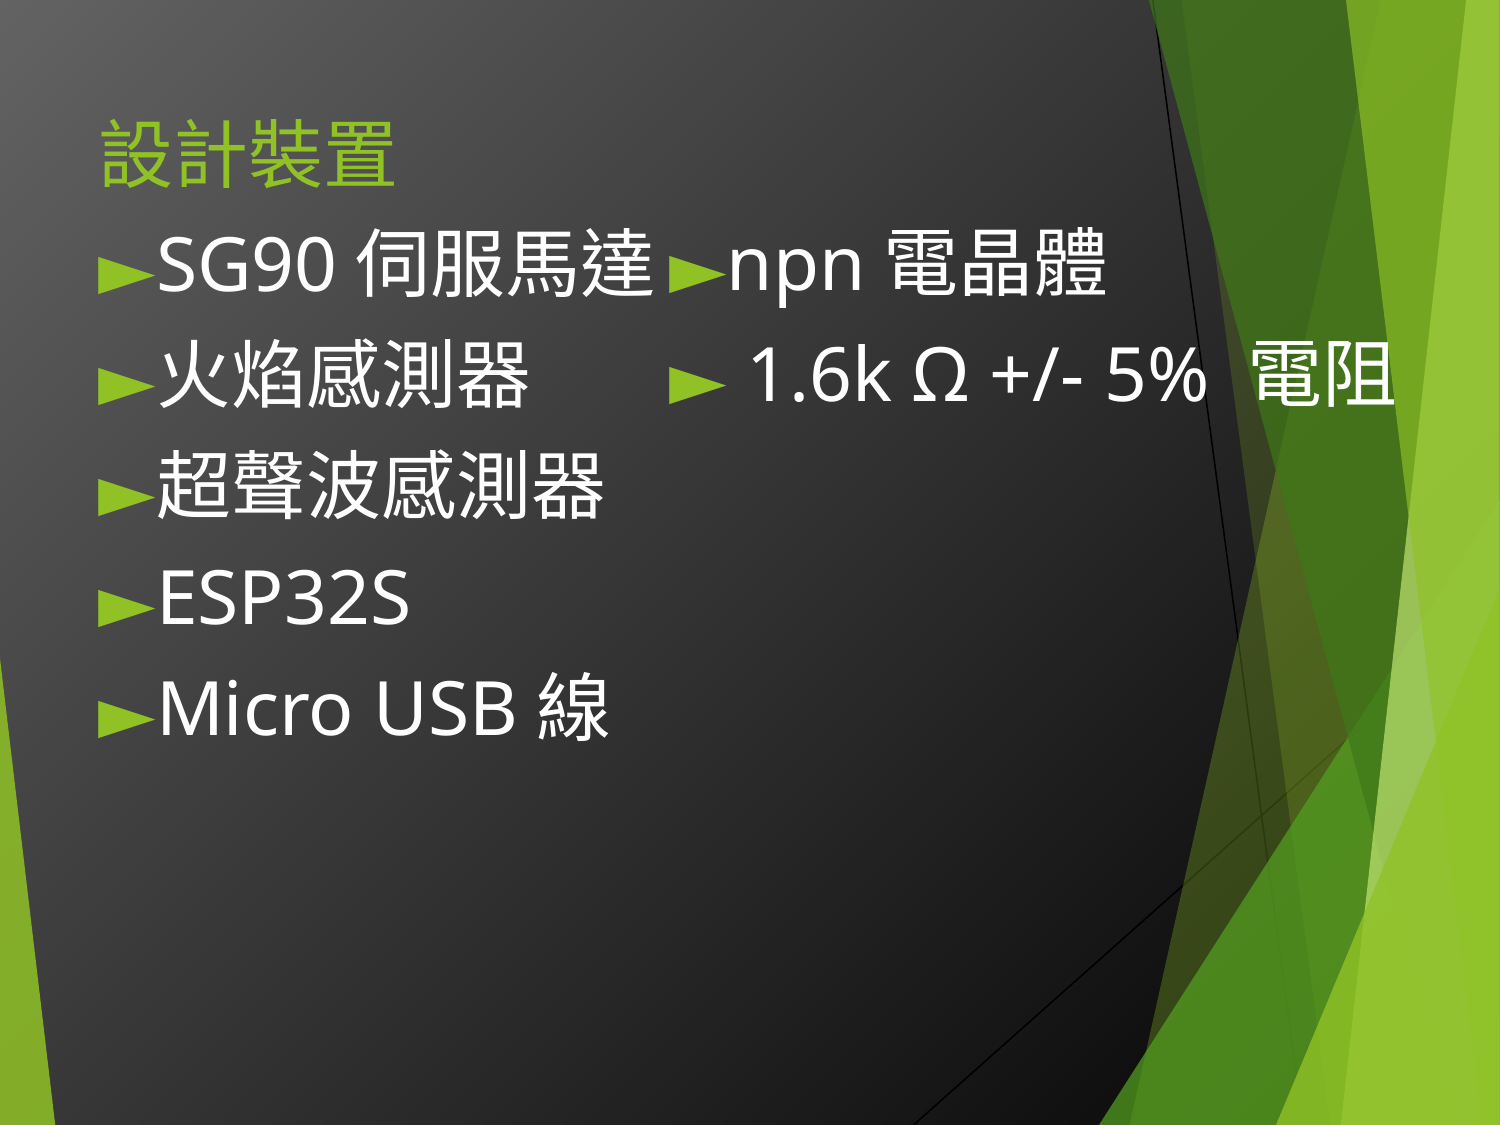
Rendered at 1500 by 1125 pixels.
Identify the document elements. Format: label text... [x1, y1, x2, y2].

title 設計裝置 [83, 99, 1141, 209]
text_box npn電晶體 1.6k Ω +/- 5% 電阻 [654, 208, 1500, 845]
text_box SG90伺服馬達 火焰感測器 超聲波感測器 ESP32S Micro USB線 [83, 209, 1141, 846]
